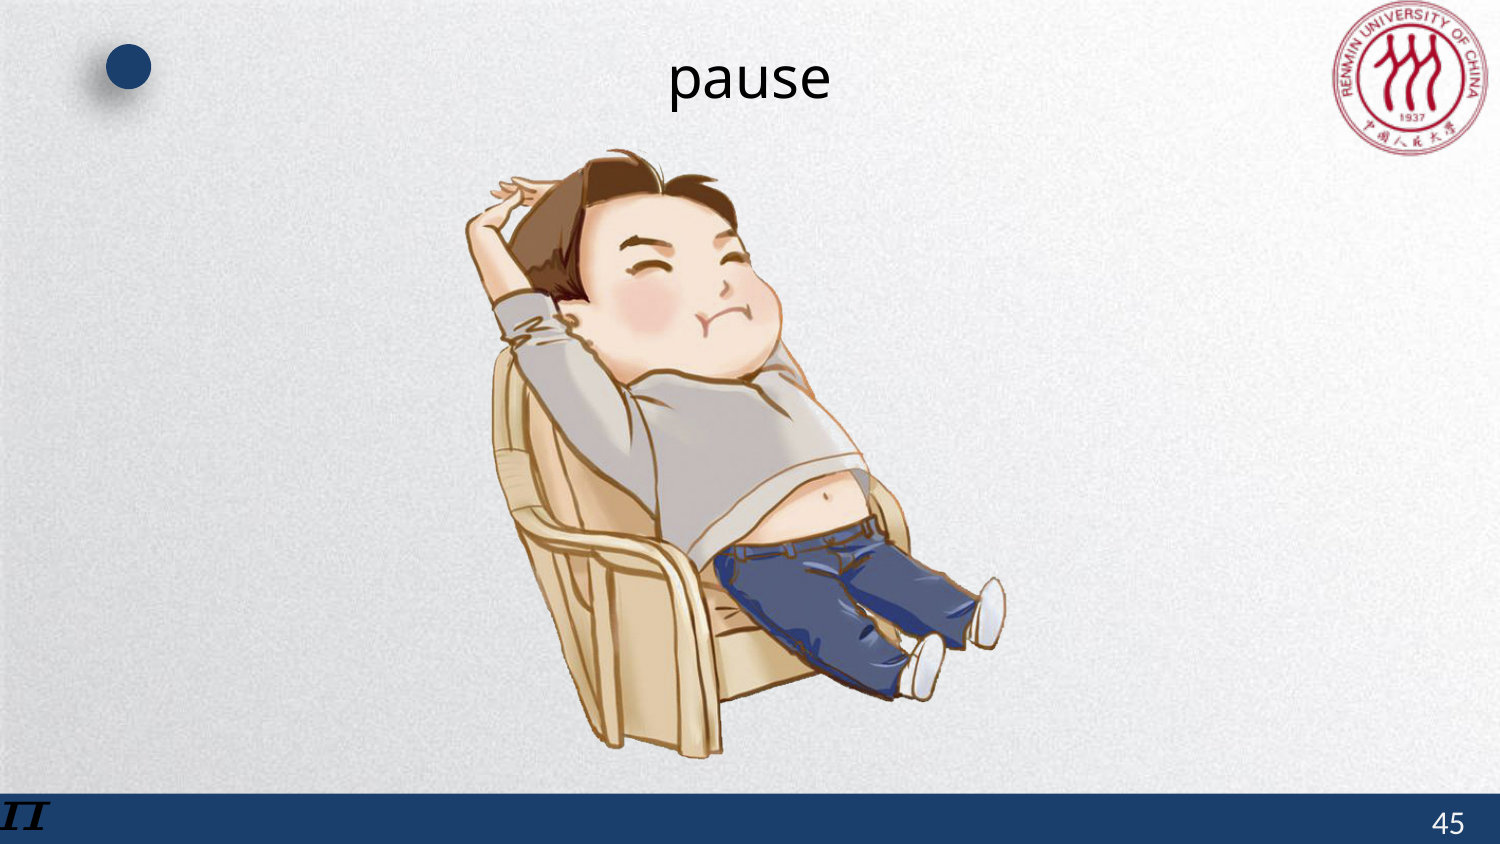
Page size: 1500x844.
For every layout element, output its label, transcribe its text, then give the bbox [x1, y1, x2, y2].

picture [0, 0, 1500, 793]
title pause [75, 33, 1425, 116]
